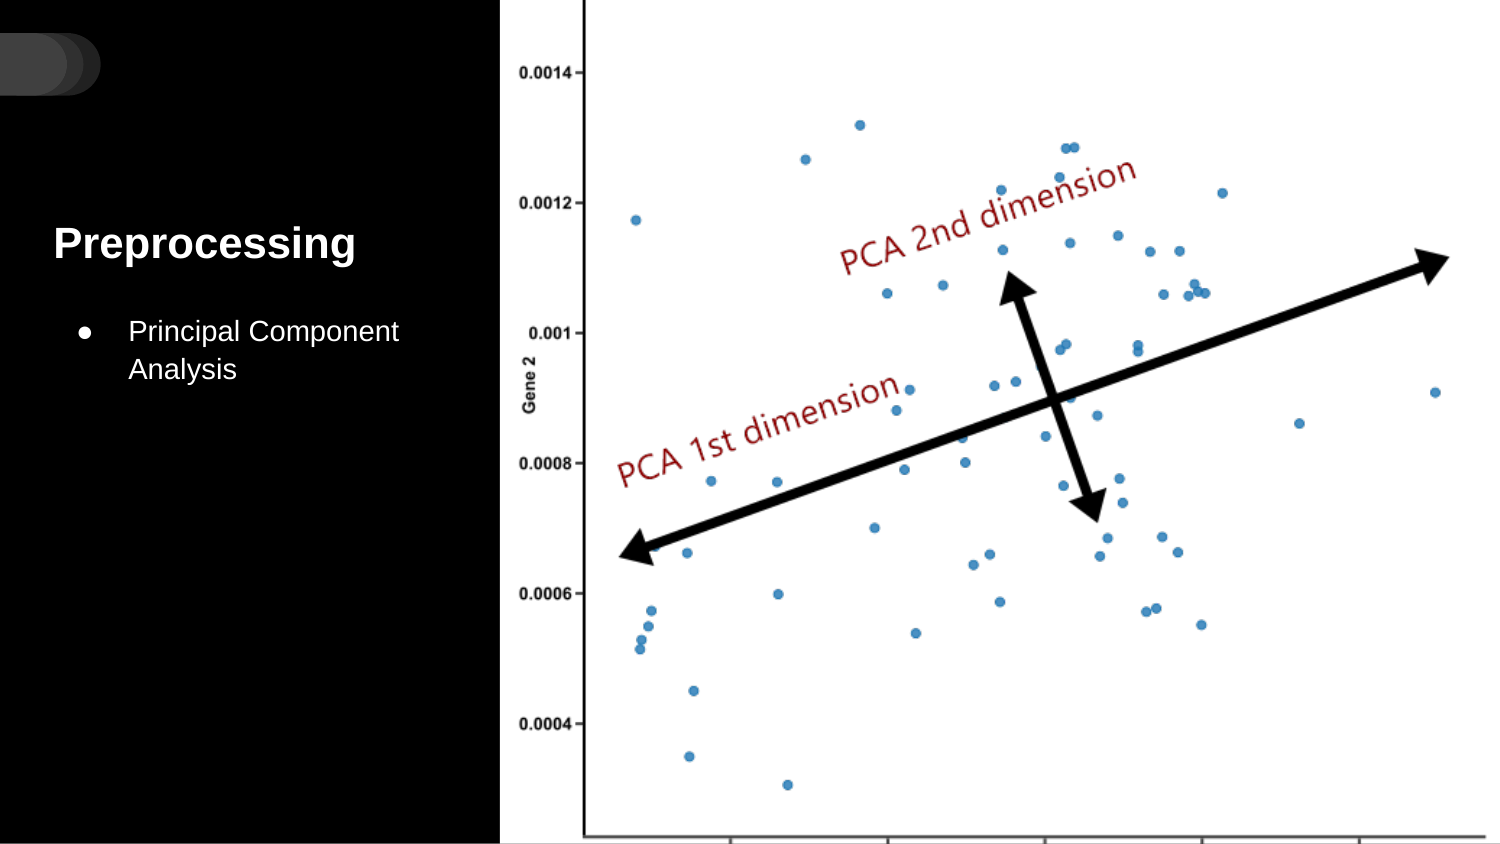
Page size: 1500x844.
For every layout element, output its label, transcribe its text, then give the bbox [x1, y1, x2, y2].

picture [499, 0, 1500, 844]
title Preprocessing [38, 136, 460, 283]
list Principal Component Analysis [38, 294, 460, 784]
